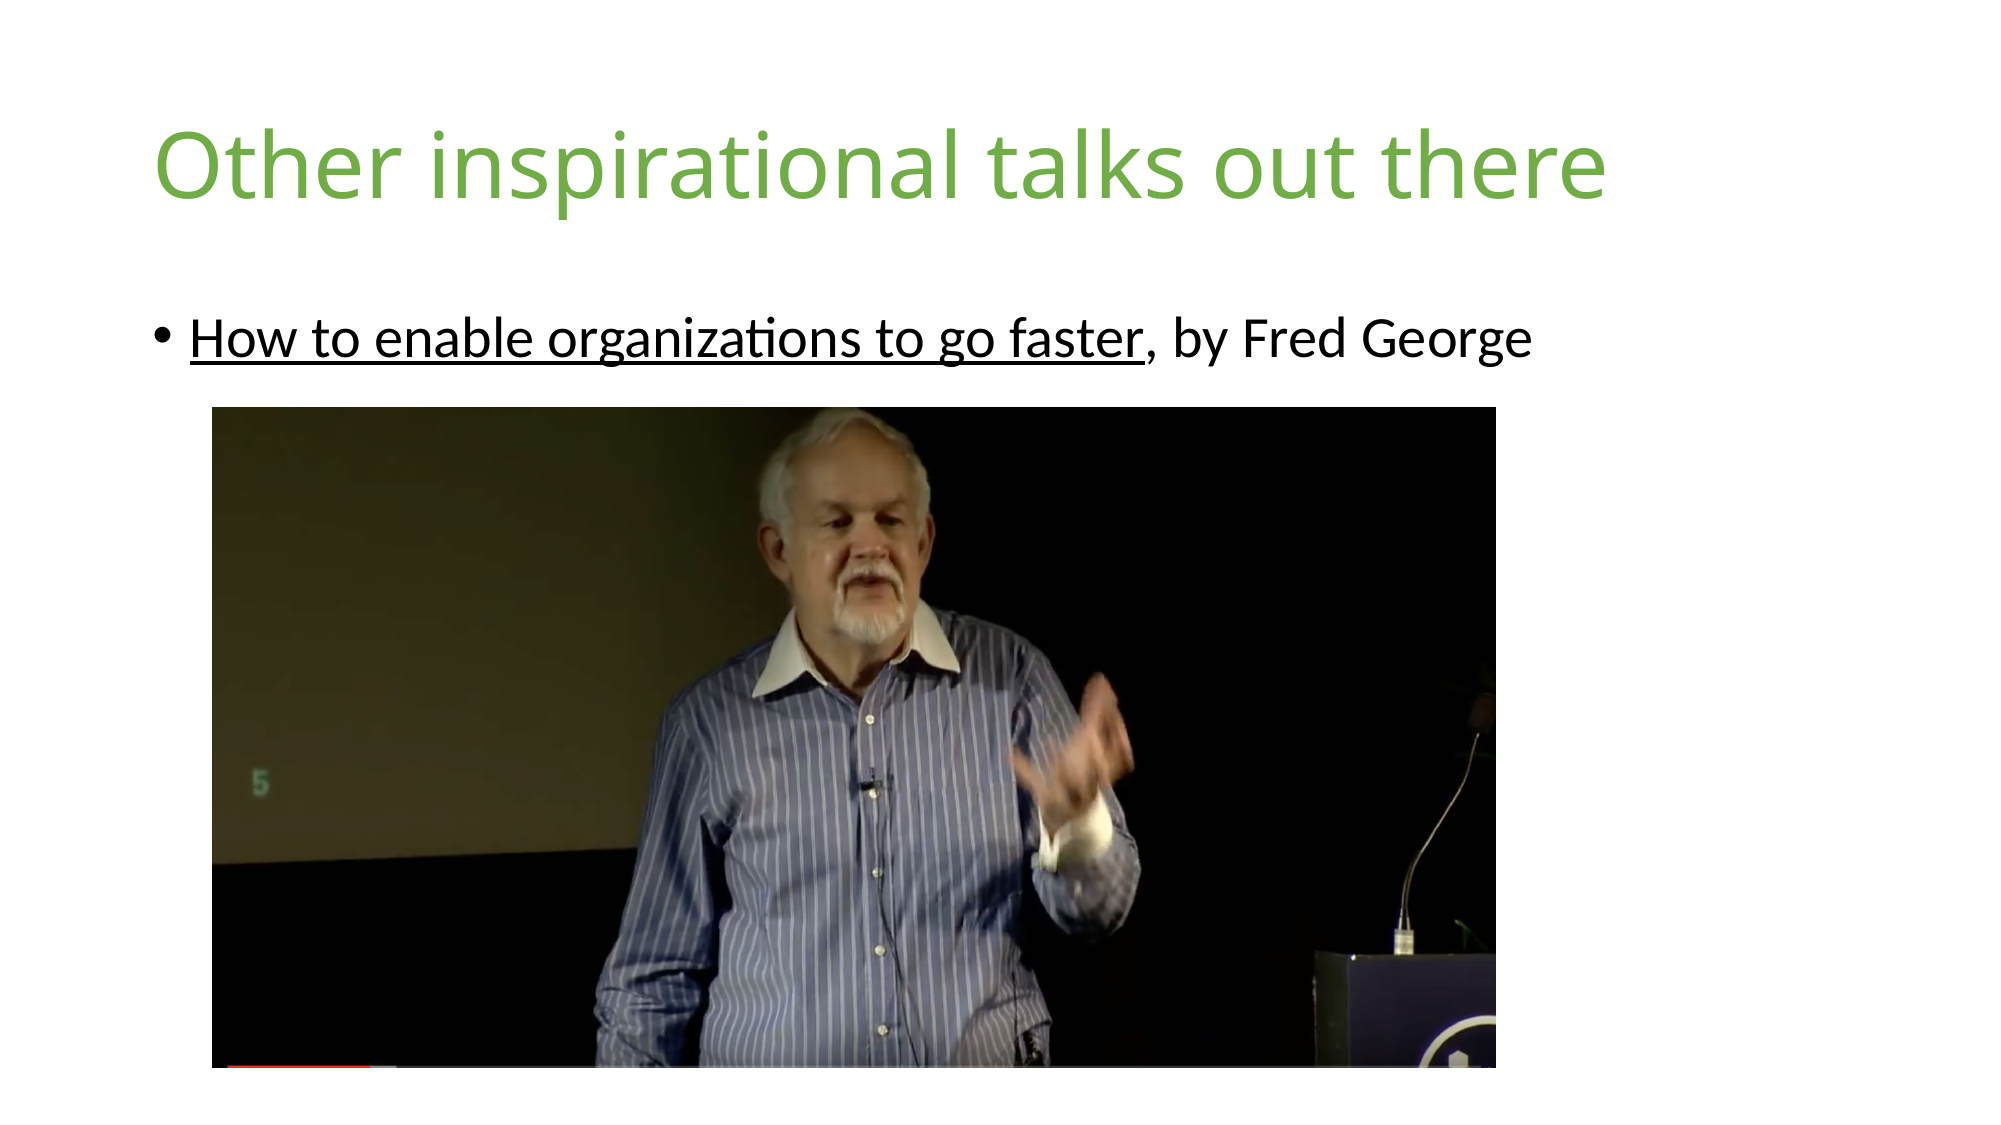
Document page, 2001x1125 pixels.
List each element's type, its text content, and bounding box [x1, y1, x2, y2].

picture [212, 407, 1496, 1068]
title Other inspirational talks out there [137, 59, 1863, 278]
list How to enable organizations to go faster, by Fred George [137, 299, 1863, 1014]
